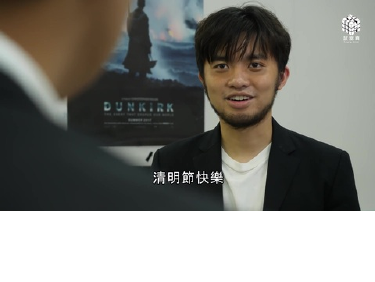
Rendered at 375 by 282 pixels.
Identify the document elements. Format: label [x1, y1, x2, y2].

picture [0, 0, 375, 212]
